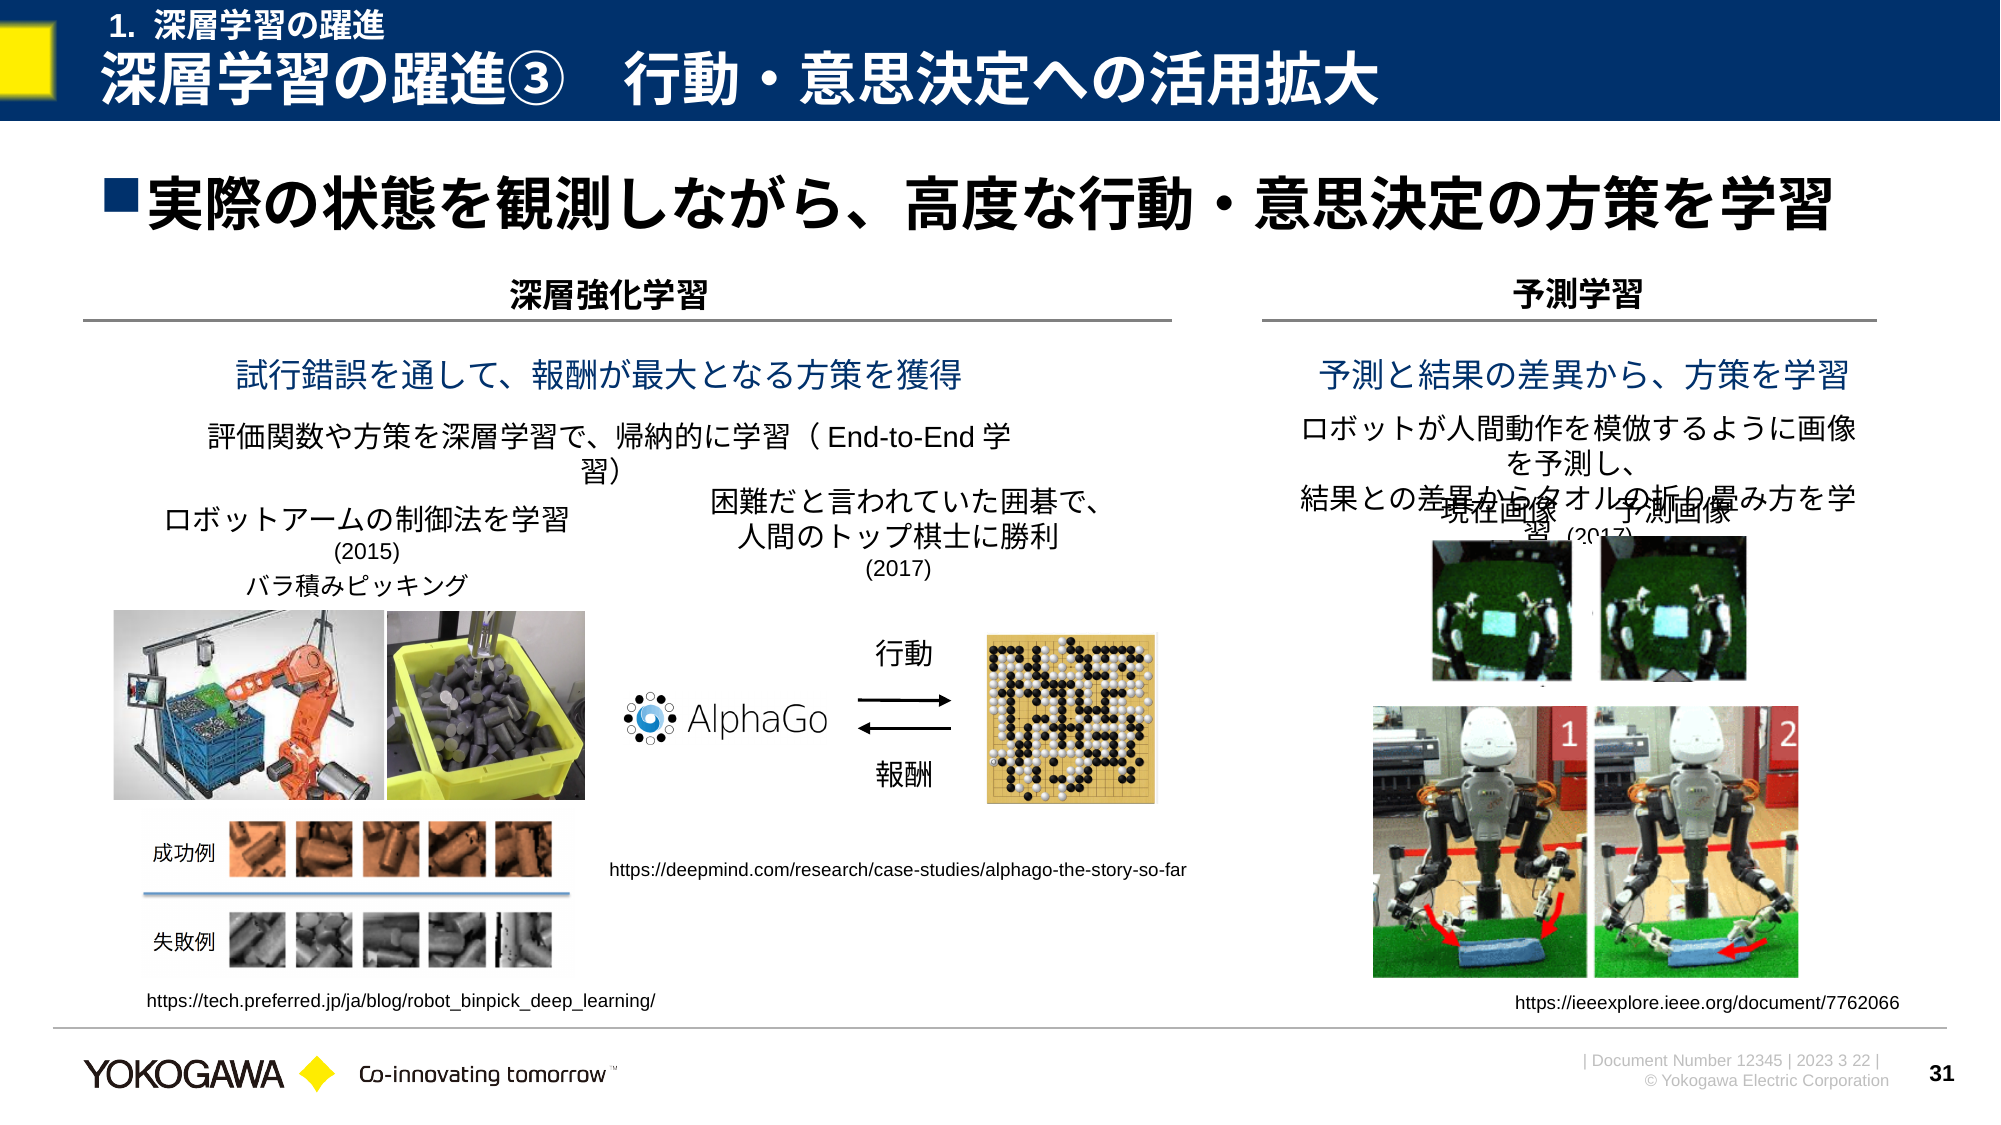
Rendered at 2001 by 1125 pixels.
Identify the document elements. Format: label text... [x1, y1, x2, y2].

picture [140, 808, 575, 978]
text_box ロボットが人間動作を模倣するように画像を予測し、 結果との差異からタオルの折り畳み方を学習 (2017) [1272, 402, 1885, 558]
text_box https://tech.preferred.jp/ja/blog/robot_binpick_deep_learning/ [131, 980, 684, 1019]
text_box 報酬 [857, 749, 952, 799]
text_box 予測画像 [1583, 484, 1764, 535]
text_box 予測と結果の差異から、方策を学習 [1291, 346, 1878, 401]
text_box ロボットアームの制御法を学習 (2015) [111, 494, 624, 572]
picture [1429, 540, 1583, 687]
title 深層学習の躍進③ 行動・意思決定への活用拡大 [84, 39, 1955, 125]
picture [83, 1055, 617, 1093]
text_box 予測学習 [1395, 265, 1762, 319]
picture [387, 611, 585, 800]
text_box 現在画像 [1408, 484, 1583, 535]
picture [623, 691, 827, 745]
slide_number 31 [1904, 1042, 1970, 1103]
text_box バラ積みピッキング [185, 563, 531, 608]
picture [0, 6, 69, 115]
text_box 実際の状態を観測しながら、高度な行動・意思決定の方策を学習 [84, 167, 1955, 248]
text_box 1. 深層学習の躍進 [93, 0, 836, 52]
text_box https://ieeexplore.ieee.org/document/7762066 [1500, 983, 1932, 1021]
text_box https://deepmind.com/research/case-studies/alphago-the-story-so-far [594, 850, 1214, 888]
text_box 行動 [857, 627, 952, 678]
picture [113, 610, 385, 800]
text_box 困難だと言われていた囲碁で、 人間のトップ棋士に勝利 (2017) [683, 476, 1114, 589]
text_box 試行錯誤を通して、報酬が最大となる方策を獲得 [111, 346, 1088, 401]
text_box 評価関数や方策を深層学習で、帰納的に学習（End-to-End学習） [181, 411, 1038, 496]
picture [1373, 706, 1799, 978]
picture [1592, 536, 1753, 682]
text_box 深層強化学習 [426, 267, 793, 319]
picture [984, 632, 1159, 804]
